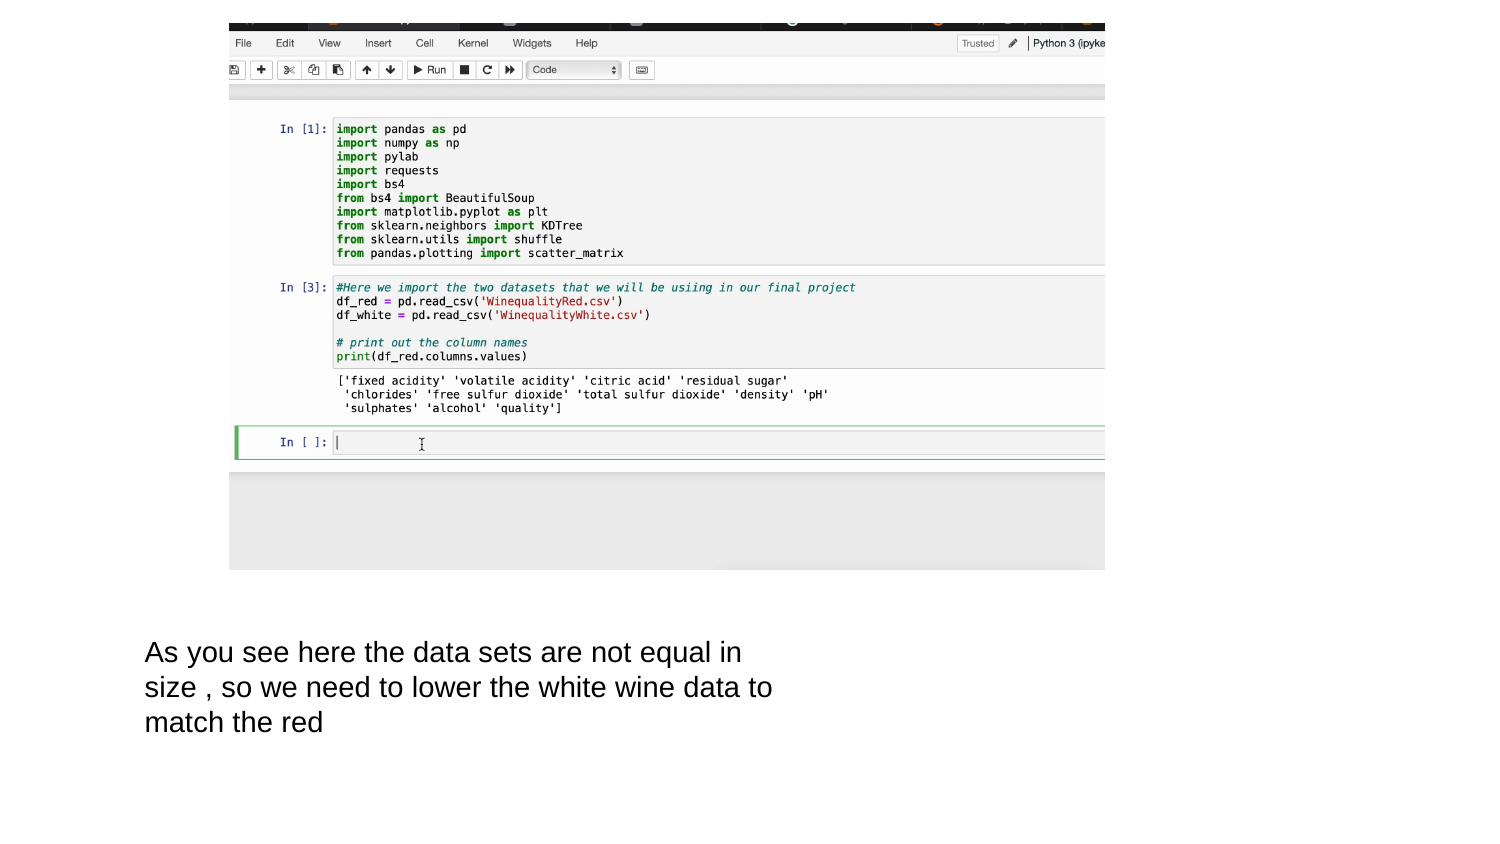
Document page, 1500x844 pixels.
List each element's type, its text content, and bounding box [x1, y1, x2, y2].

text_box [228, 22, 1106, 571]
text_box As you see here the data sets are not equal in size , so we need to lower the white wine data to match the red [129, 618, 794, 754]
